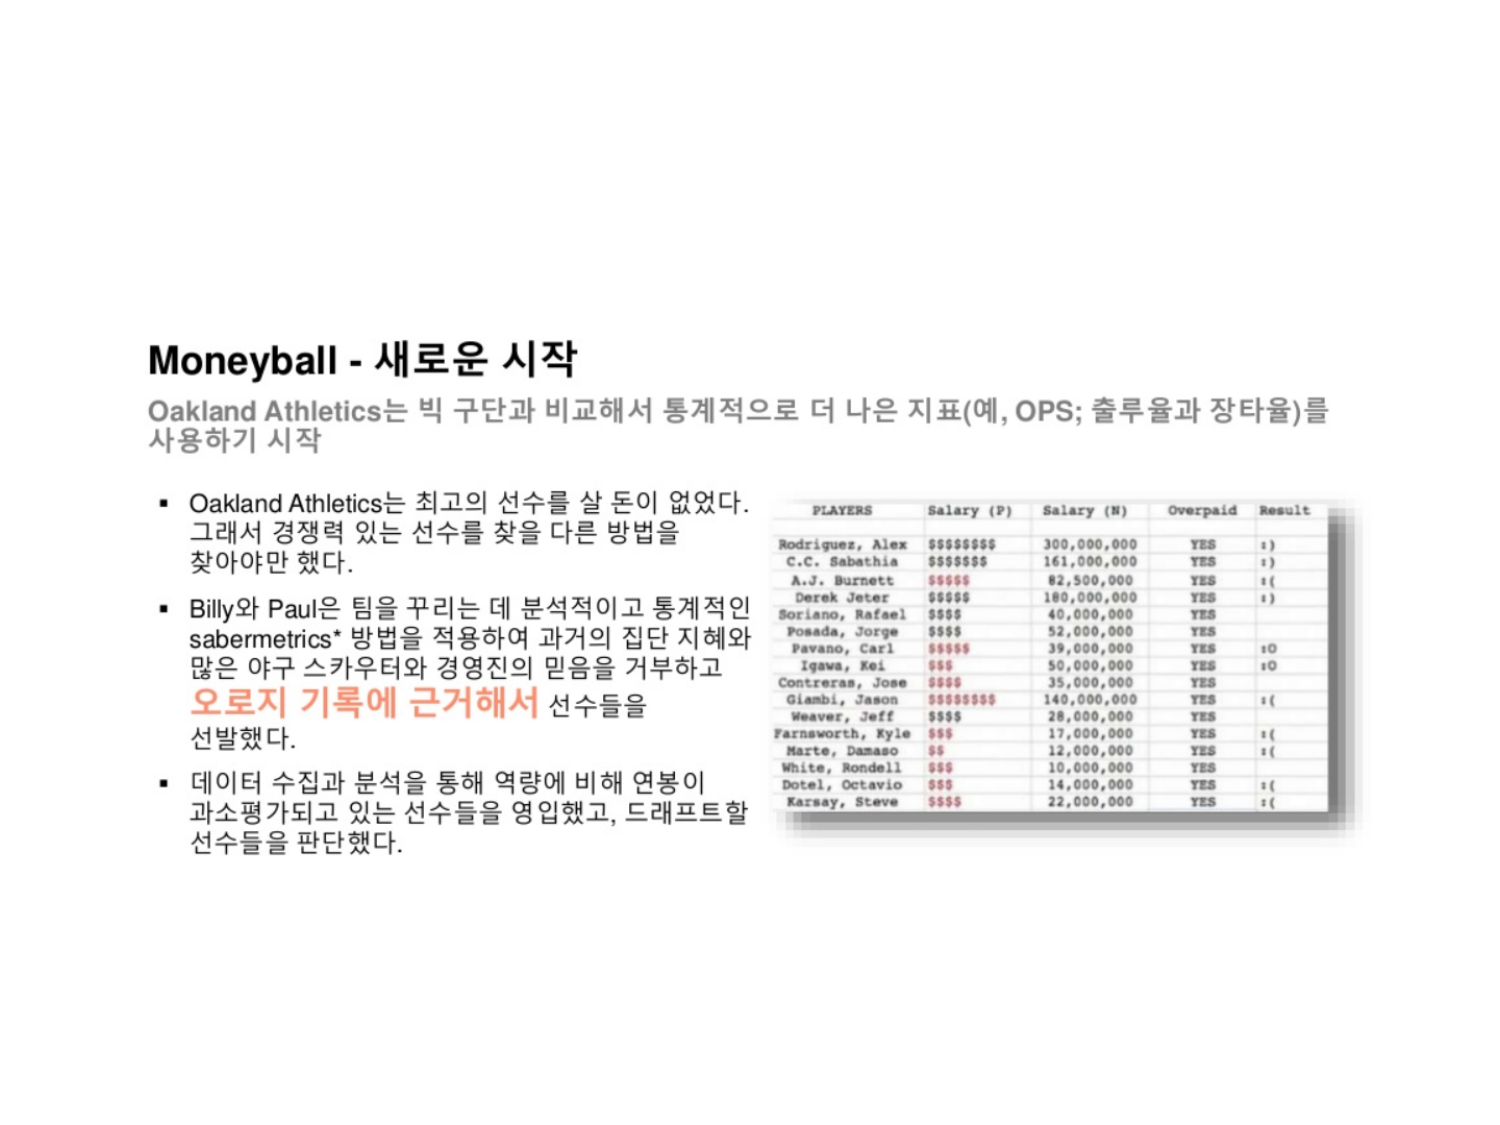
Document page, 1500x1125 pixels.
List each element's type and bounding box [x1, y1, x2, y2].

picture [126, 337, 1374, 876]
